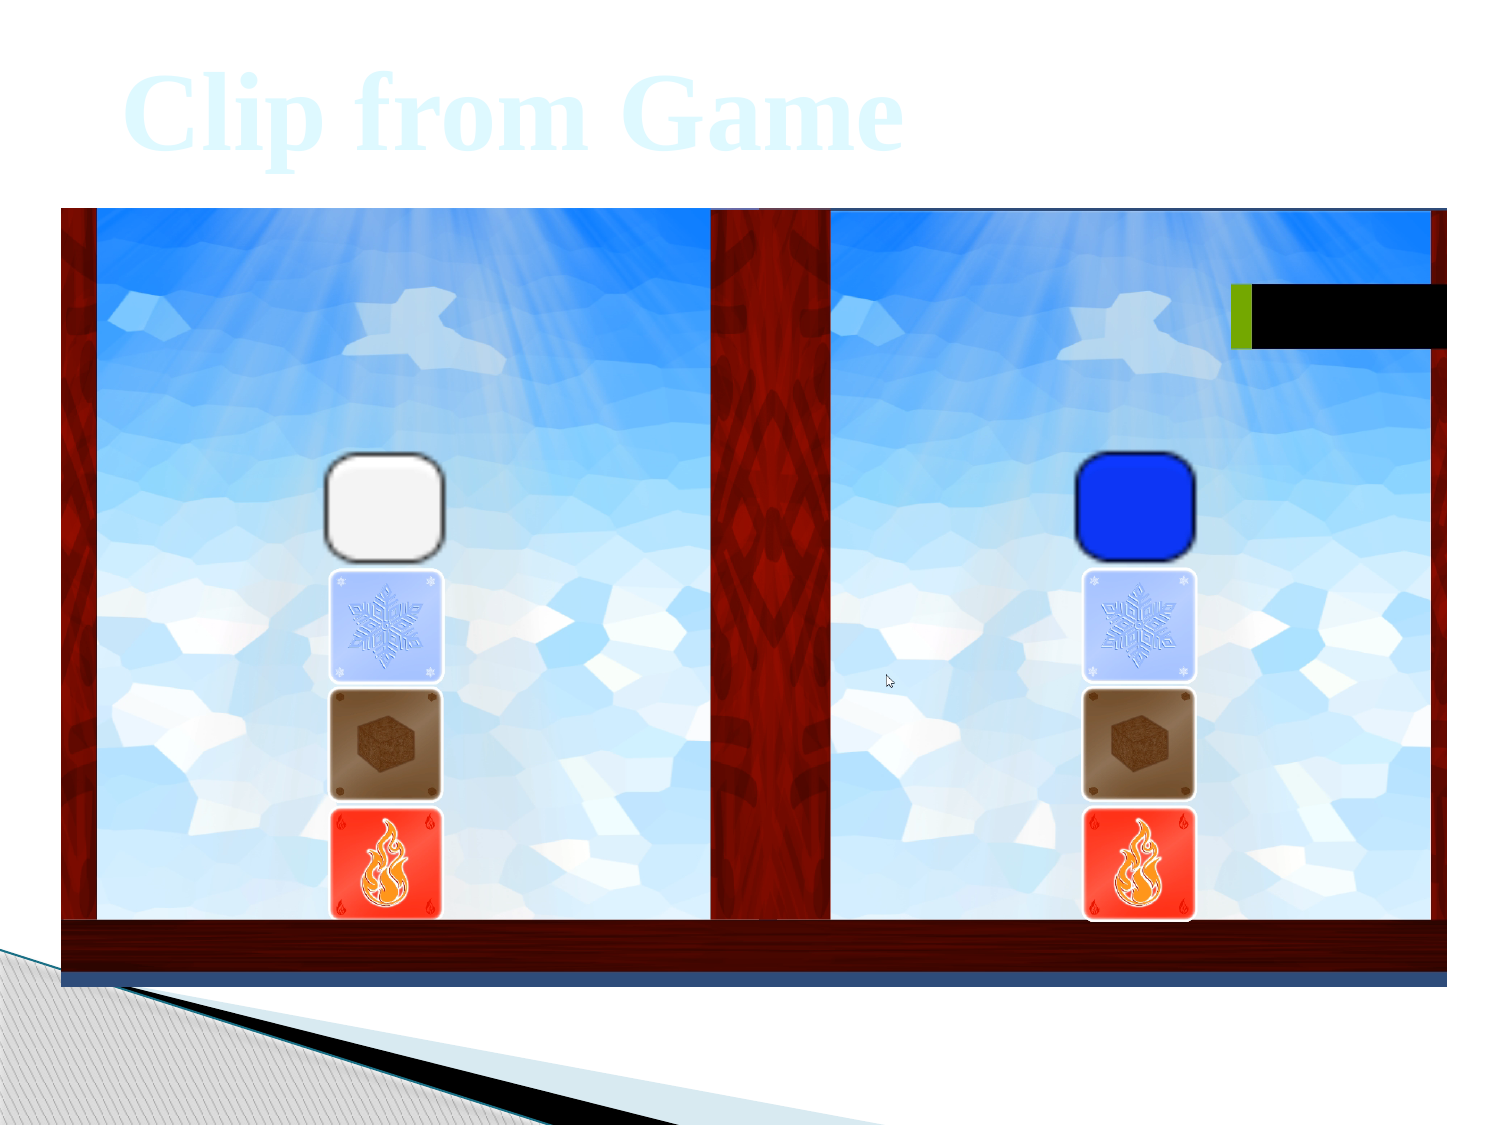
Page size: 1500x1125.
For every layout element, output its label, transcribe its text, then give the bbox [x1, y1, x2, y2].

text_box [60, 207, 1448, 988]
text_box Clip from Game [105, 30, 922, 181]
